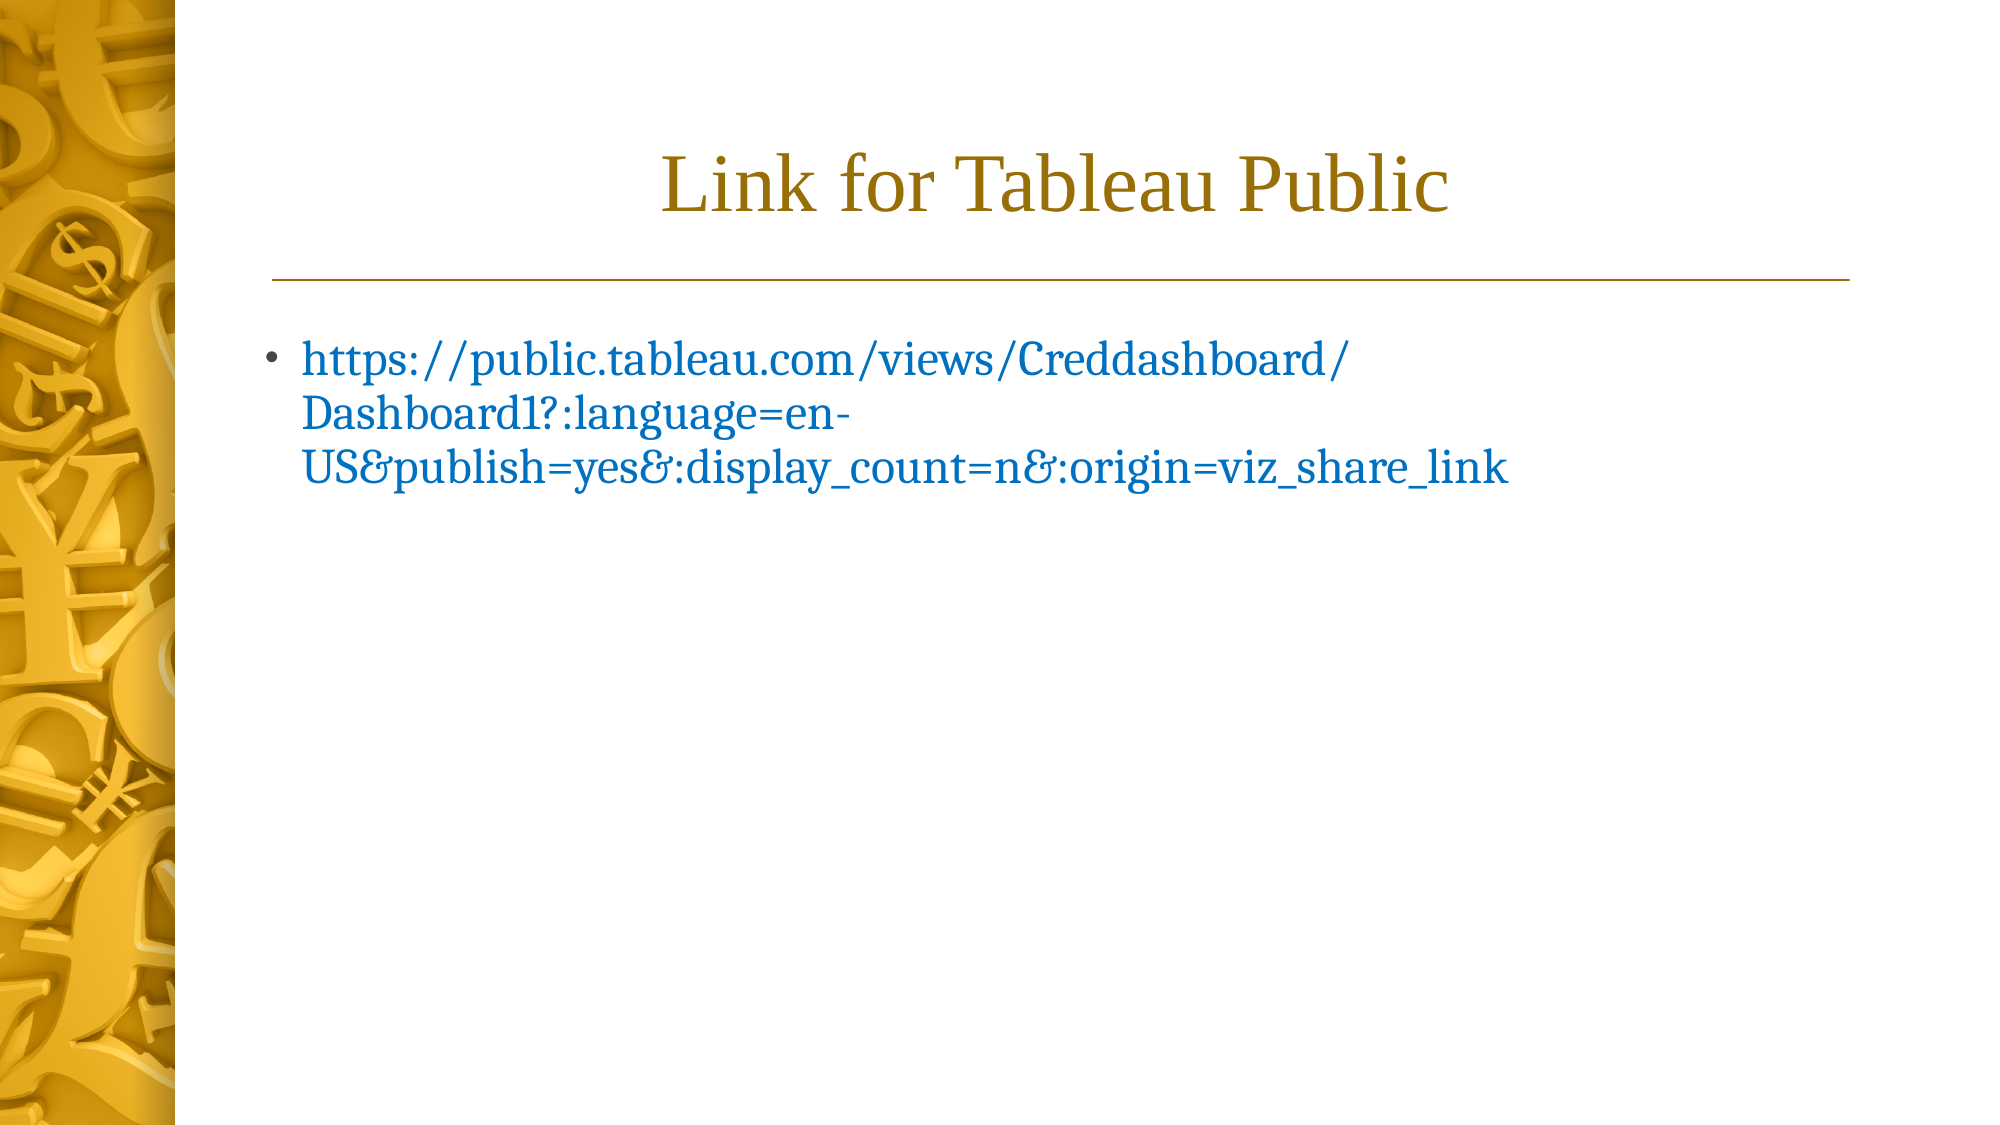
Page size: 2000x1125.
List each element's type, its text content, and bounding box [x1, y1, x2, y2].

picture [0, 0, 175, 1125]
list https://public.tableau.com/views/Creddashboard/Dashboard1?:language=en-US&publish=yes&:display_count=n&:origin=viz_share_link [249, 324, 1863, 1012]
title Link for Tableau Public [249, 62, 1863, 238]
